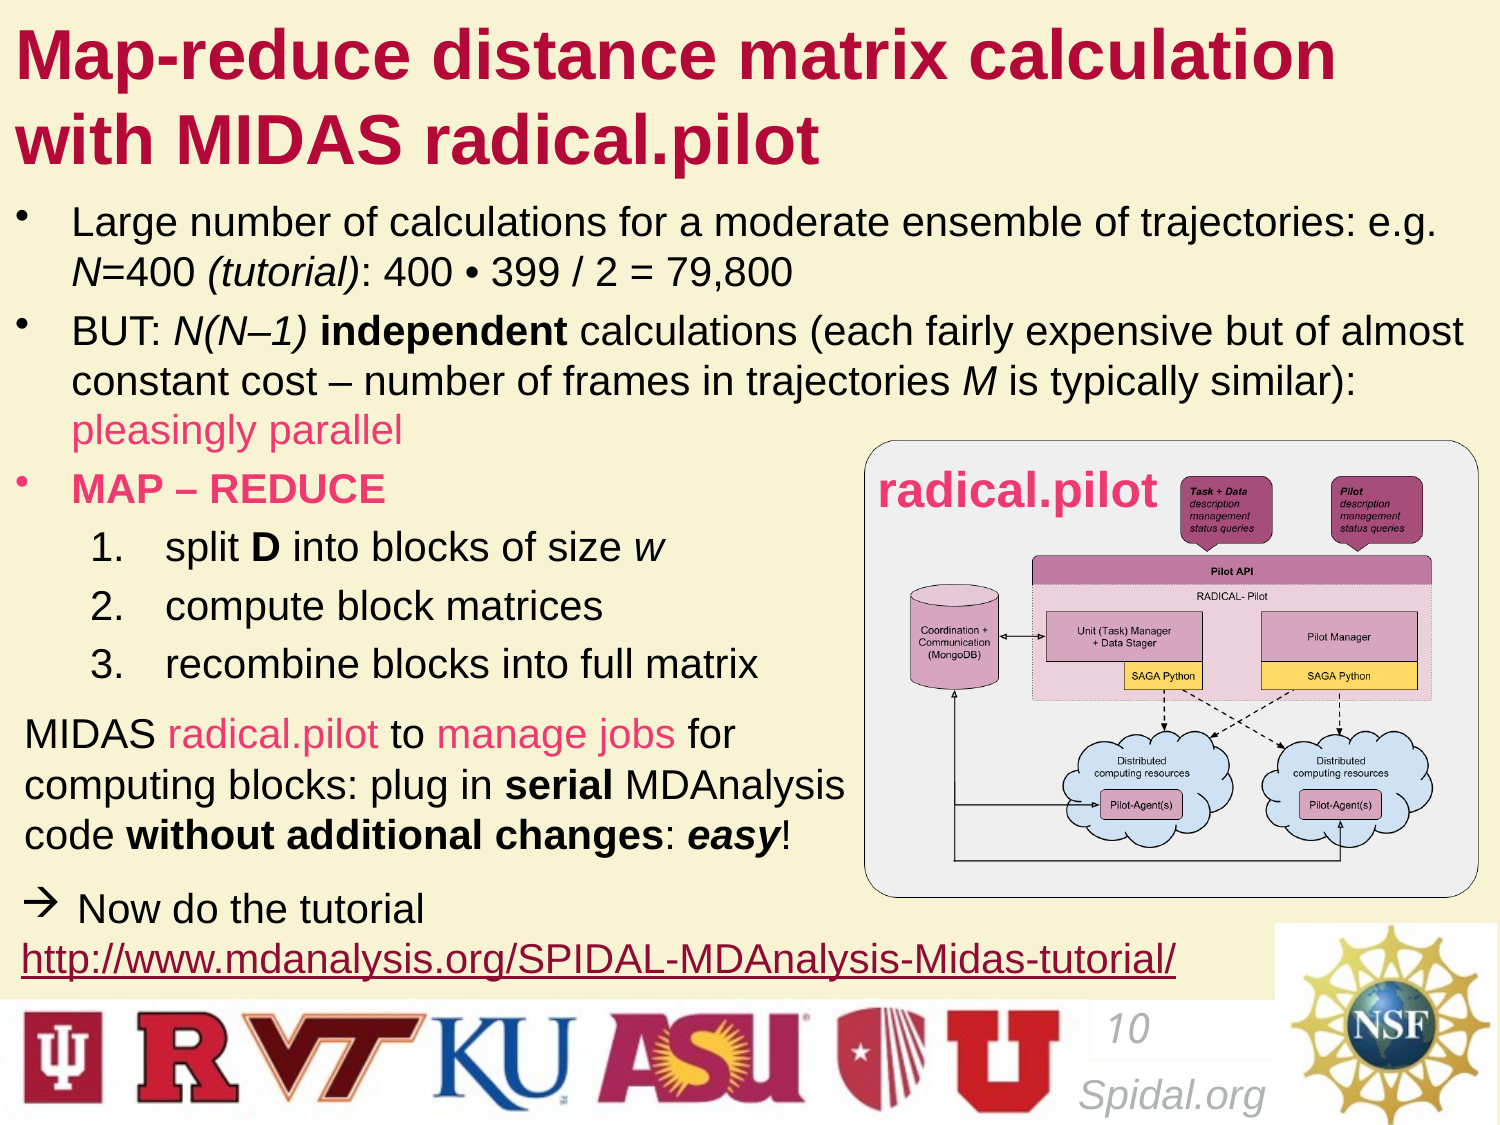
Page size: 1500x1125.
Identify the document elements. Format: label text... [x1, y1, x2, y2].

picture [0, 999, 1089, 1125]
picture [1275, 923, 1497, 1125]
title Map-reduce distance matrix calculation with MIDAS radical.pilot [0, 0, 1497, 188]
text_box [862, 437, 1480, 901]
text_box Now do the tutorial http://www.mdanalysis.org/SPIDAL-MDAnalysis-Midas-tutorial/ [0, 874, 1485, 990]
list Large number of calculations for a moderate ensemble of trajectories: e.g. N=400 (tutorial): 400 • 399 / 2 = 79,800 BUT: N(N–1) independent calculations (each fairly expensive but of almost constant cost – number of frames in trajectories M is typically similar): pleasingly parallel MAP – REDUCE split D into blocks of size w compute block matrices recombine blocks into full matrix [0, 188, 1488, 706]
text_box MIDAS radical.pilot to manage jobs for computing blocks: plug in serial MDAnalysis code without additional changes: easy! [0, 699, 857, 865]
